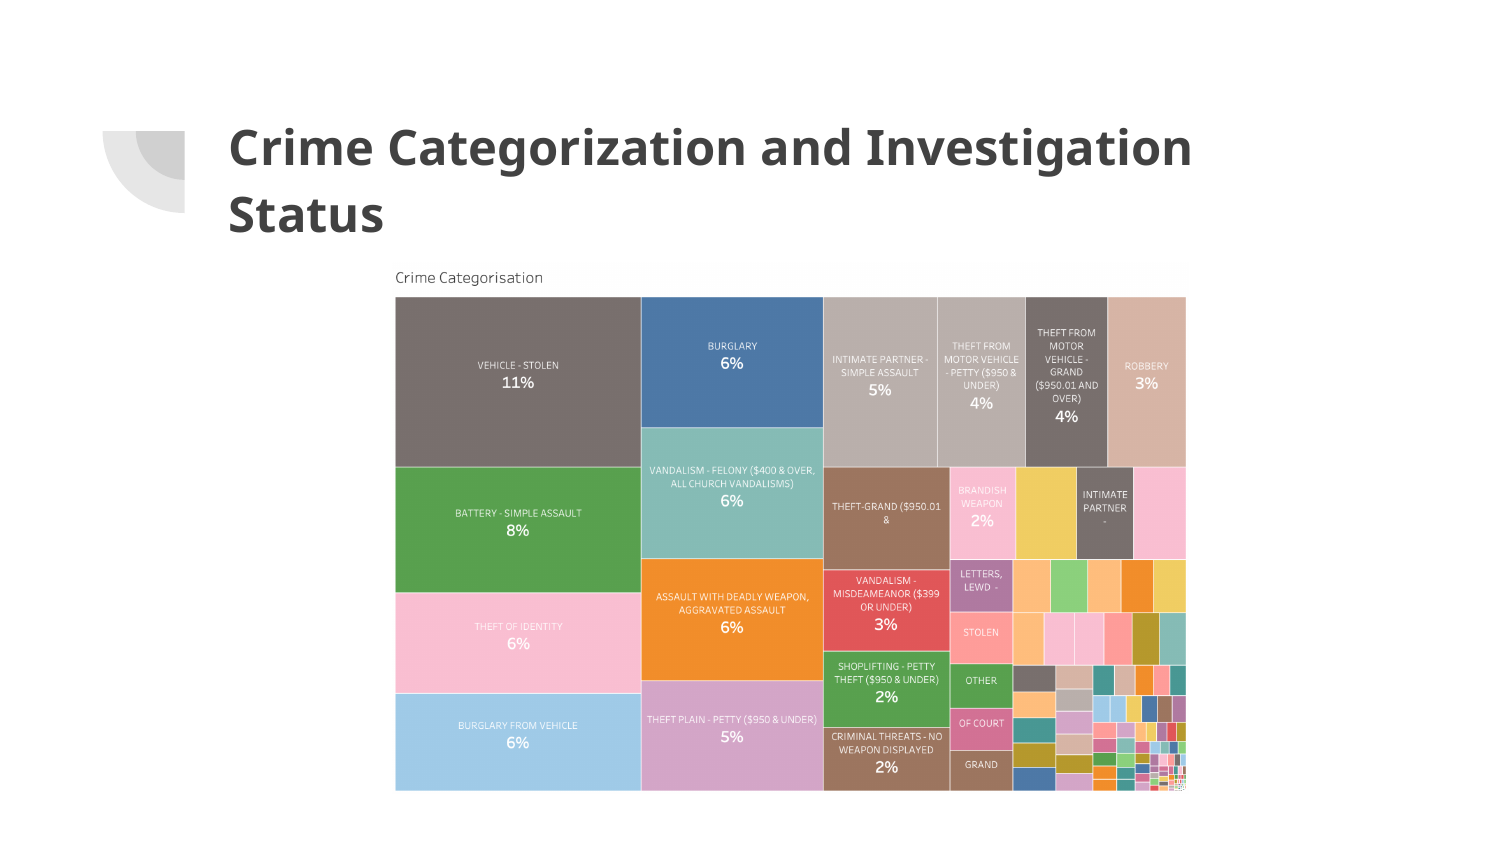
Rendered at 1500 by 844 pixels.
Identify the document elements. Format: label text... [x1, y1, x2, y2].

picture [392, 261, 1189, 794]
title Crime Categorization and Investigation Status [213, 98, 1368, 263]
